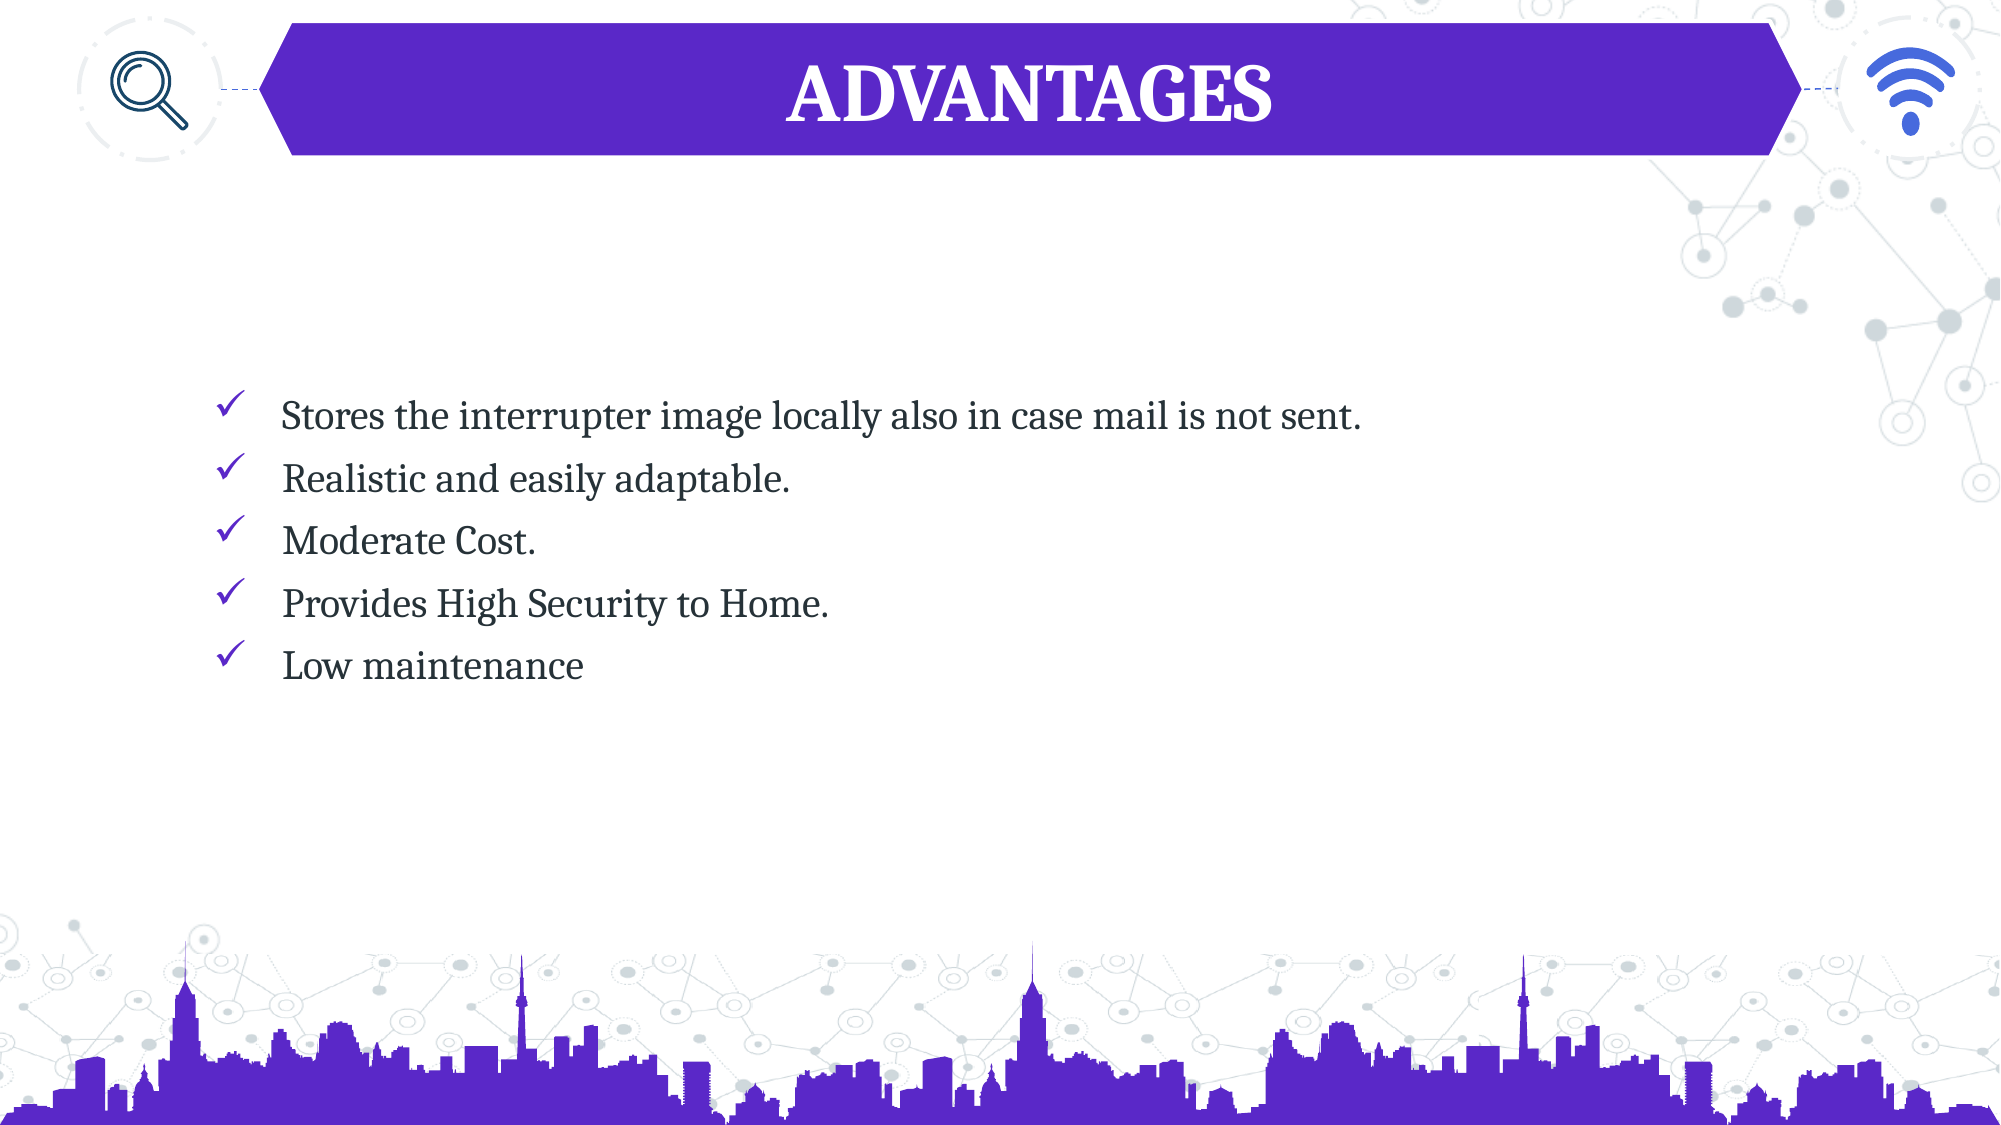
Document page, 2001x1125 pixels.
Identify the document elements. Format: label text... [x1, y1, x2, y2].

list Stores the interrupter image locally also in case mail is not sent. Realistic and easily adaptable. Moderate Cost. Provides High Security to Home. Low maintenance [191, 372, 1840, 801]
picture [0, 0, 2001, 1125]
list ADVANTAGES [291, 34, 1769, 143]
